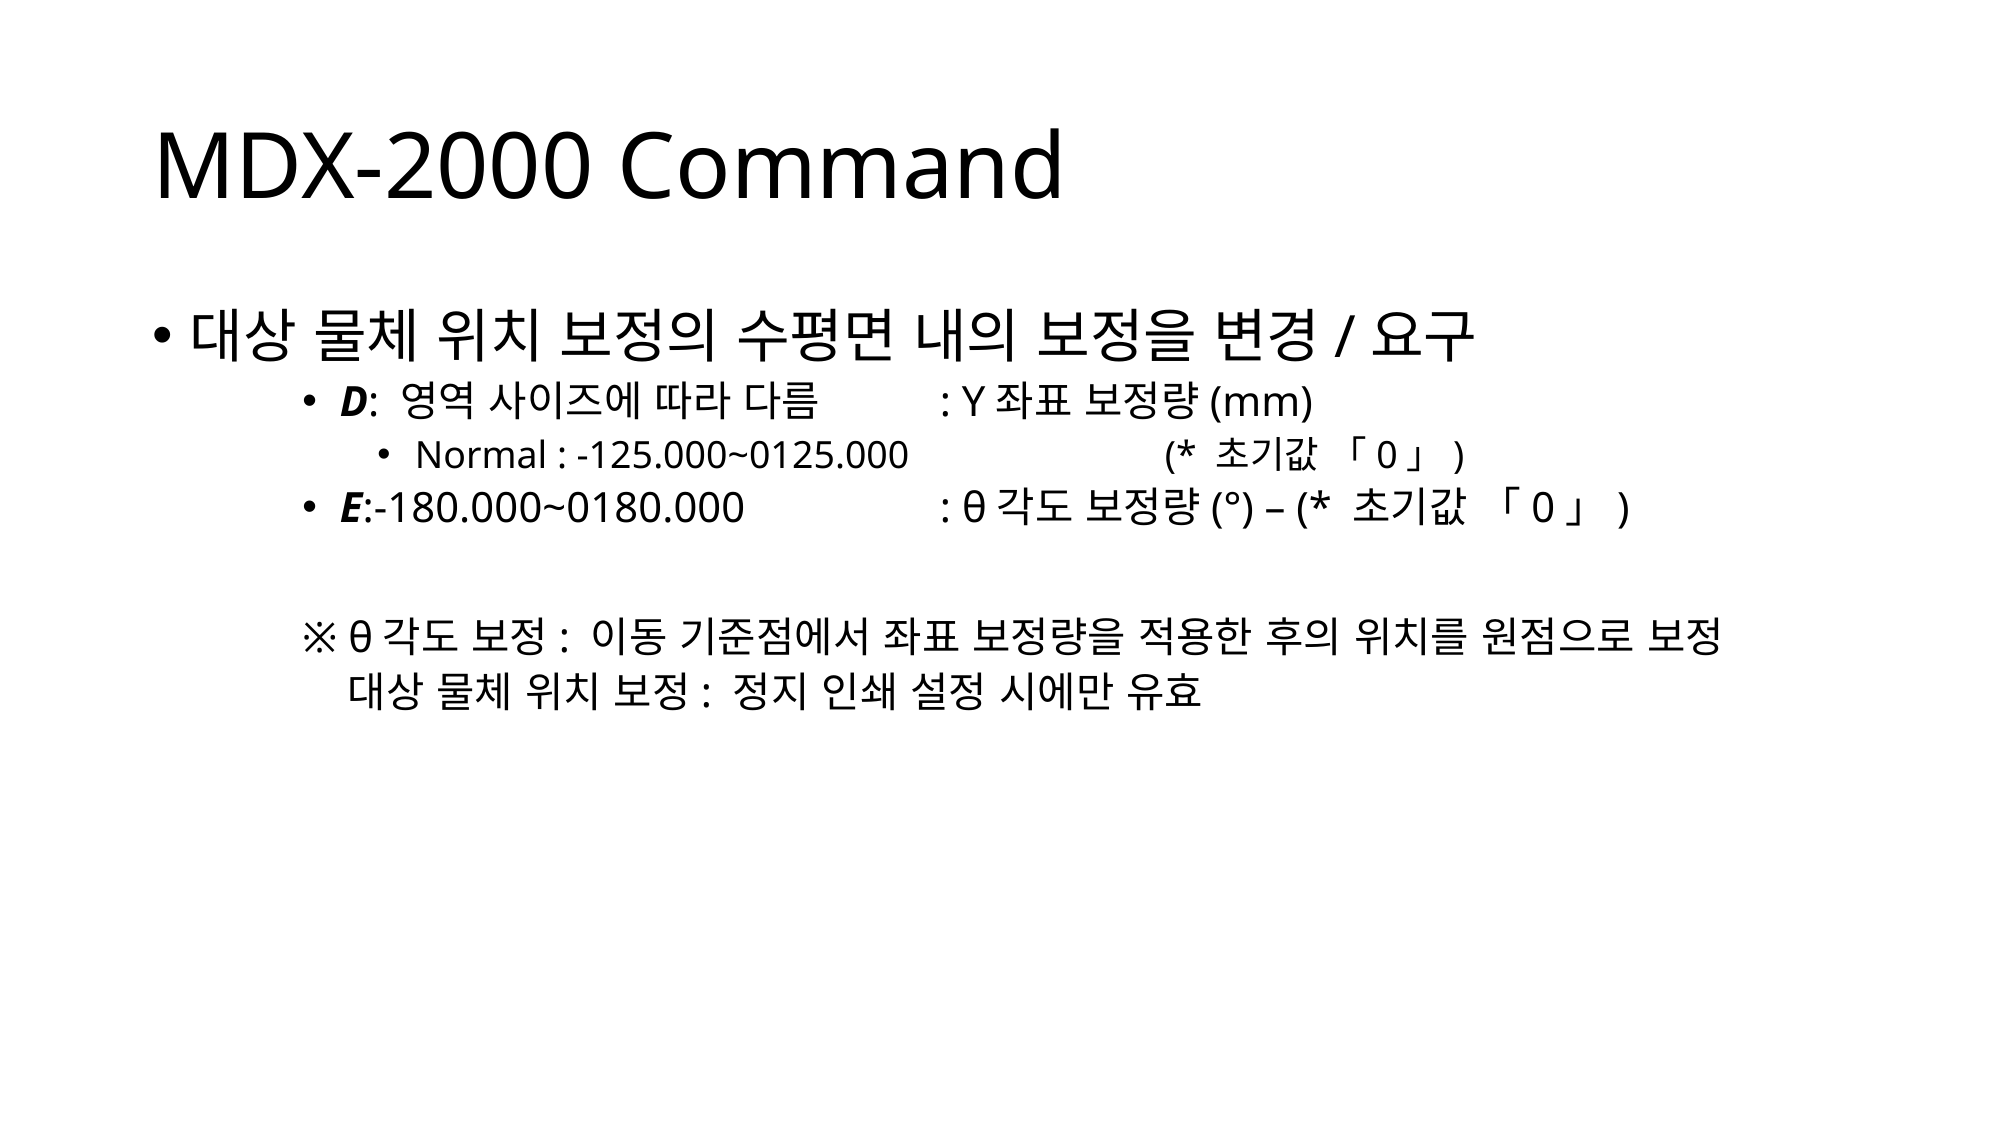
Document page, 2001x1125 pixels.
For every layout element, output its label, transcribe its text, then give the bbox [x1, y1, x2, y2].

title MDX-2000 Command [137, 59, 1863, 278]
list 대상 물체 위치 보정의 수평면 내의 보정을 변경/요구 D: 영역 사이즈에 따라 다름 : Y좌표 보정량(mm) Normal : -125.000~0125.000 (* 초기값 「0」) E:-180.000~0180.000 : θ각도 보정량(°) – (* 초기값 「0」) ※ θ각도 보정: 이동 기준점에서 좌표 보정량을 적용한 후의 위치를 원점으로 보정 대상 물체 위치 보정: 정지 인쇄 설정 시에만 유효 [137, 299, 1863, 1014]
